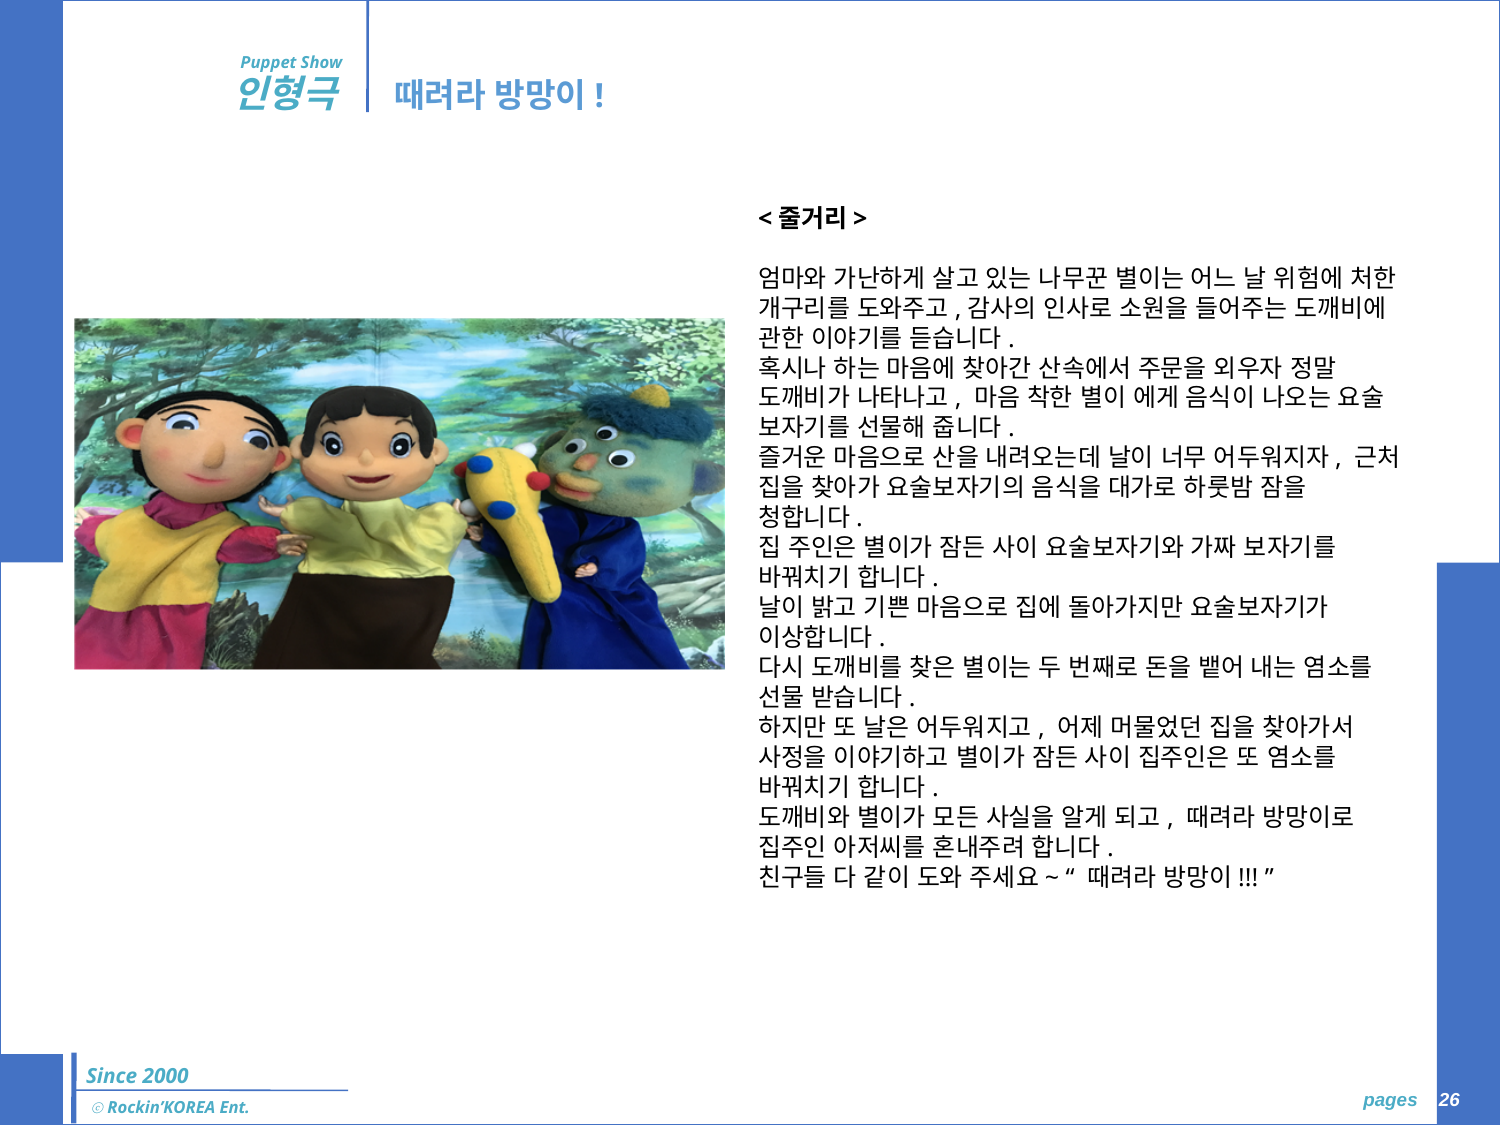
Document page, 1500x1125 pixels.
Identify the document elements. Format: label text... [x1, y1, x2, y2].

text_box Puppet Show [225, 44, 358, 80]
text_box Since 2000 [71, 1055, 204, 1096]
text_box [0, 1053, 64, 1125]
text_box pages 26 [1311, 1077, 1475, 1125]
text_box [0, 0, 1500, 1125]
text_box [1436, 561, 1500, 1125]
text_box ⓒ Rockin’KOREA Ent. [75, 1091, 266, 1125]
text_box <줄거리> 엄마와 가난하게 살고 있는 나무꾼 별이는 어느 날 위험에 처한 개구리를 도와주고,감사의 인사로 소원을 들어주는 도깨비에 관한 이야기를 듣습니다. 혹시나 하는 마음에 찾아간 산속에서 주문을 외우자 정말 도깨비가 나타나고, 마음 착한 별이 에게 음식이 나오는 요술 보자기를 선물해 줍니다. 즐거운 마음으로 산을 내려오는데 날이 너무 어두워지자, 근처 집을 찾아가 요술보자기의 음식을 대가로 하룻밤 잠을 청합니다. 집 주인은 별이가 잠든 사이 요술보자기와 가짜 보자기를 바꿔치기 합니다. 날이 밝고 기쁜 마음으로 집에 돌아가지만 요술보자기가 이상합니다. 다시 도깨비를 찾은 별이는 두 번째로 돈을 뱉어 내는 염소를 선물 받습니다. 하지만 또 날은 어두워지고, 어제 머물었던 집을 찾아가서 사정을 이야기하고 별이가 잠든 사이 집주인은 또 염소를 바꿔치기 합니다. 도깨비와 별이가 모든 사실을 알게 되고, 때려라 방망이로 집주인 아저씨를 혼내주려 합니다. 친구들 다 같이 도와 주세요~ “ 때려라 방망이!!! ” [743, 194, 1419, 899]
text_box 때려라 방망이! [379, 66, 620, 121]
text_box 인형극 [218, 62, 352, 123]
picture [74, 318, 725, 673]
